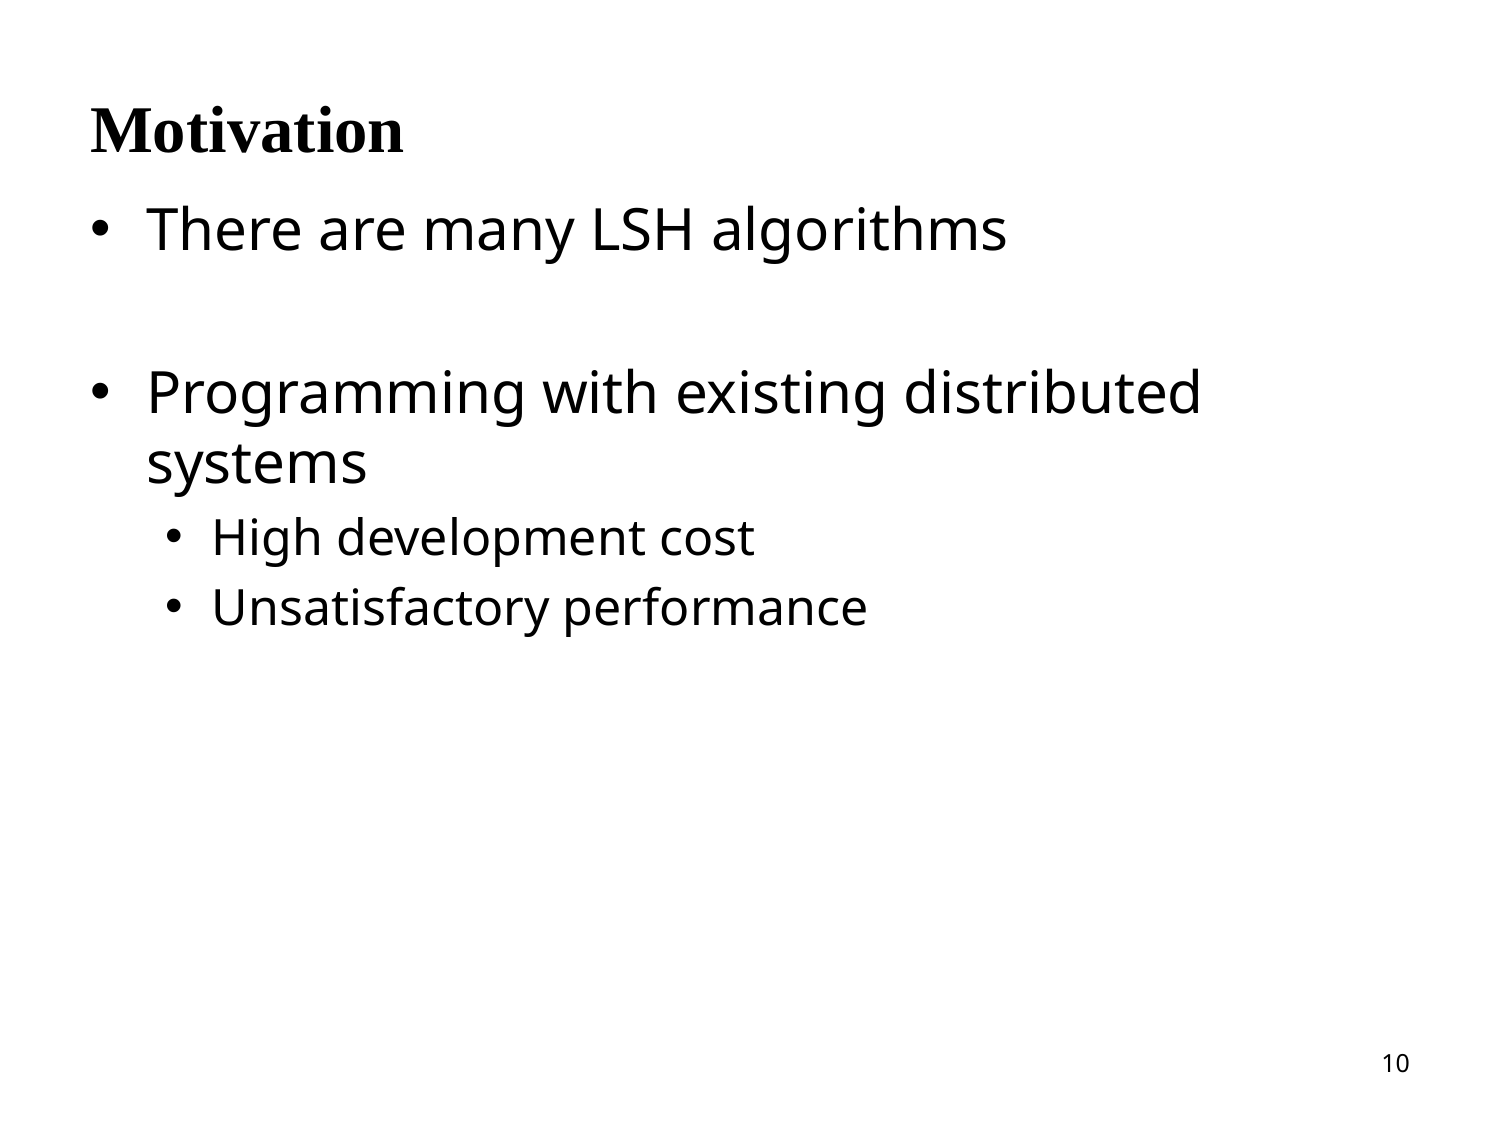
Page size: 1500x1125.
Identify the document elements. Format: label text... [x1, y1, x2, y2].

list There are many LSH algorithms Programming with existing distributed systems High development cost Unsatisfactory performance [75, 184, 1425, 1012]
title Motivation [75, 78, 1425, 174]
slide_number 10 [1074, 1034, 1425, 1094]
